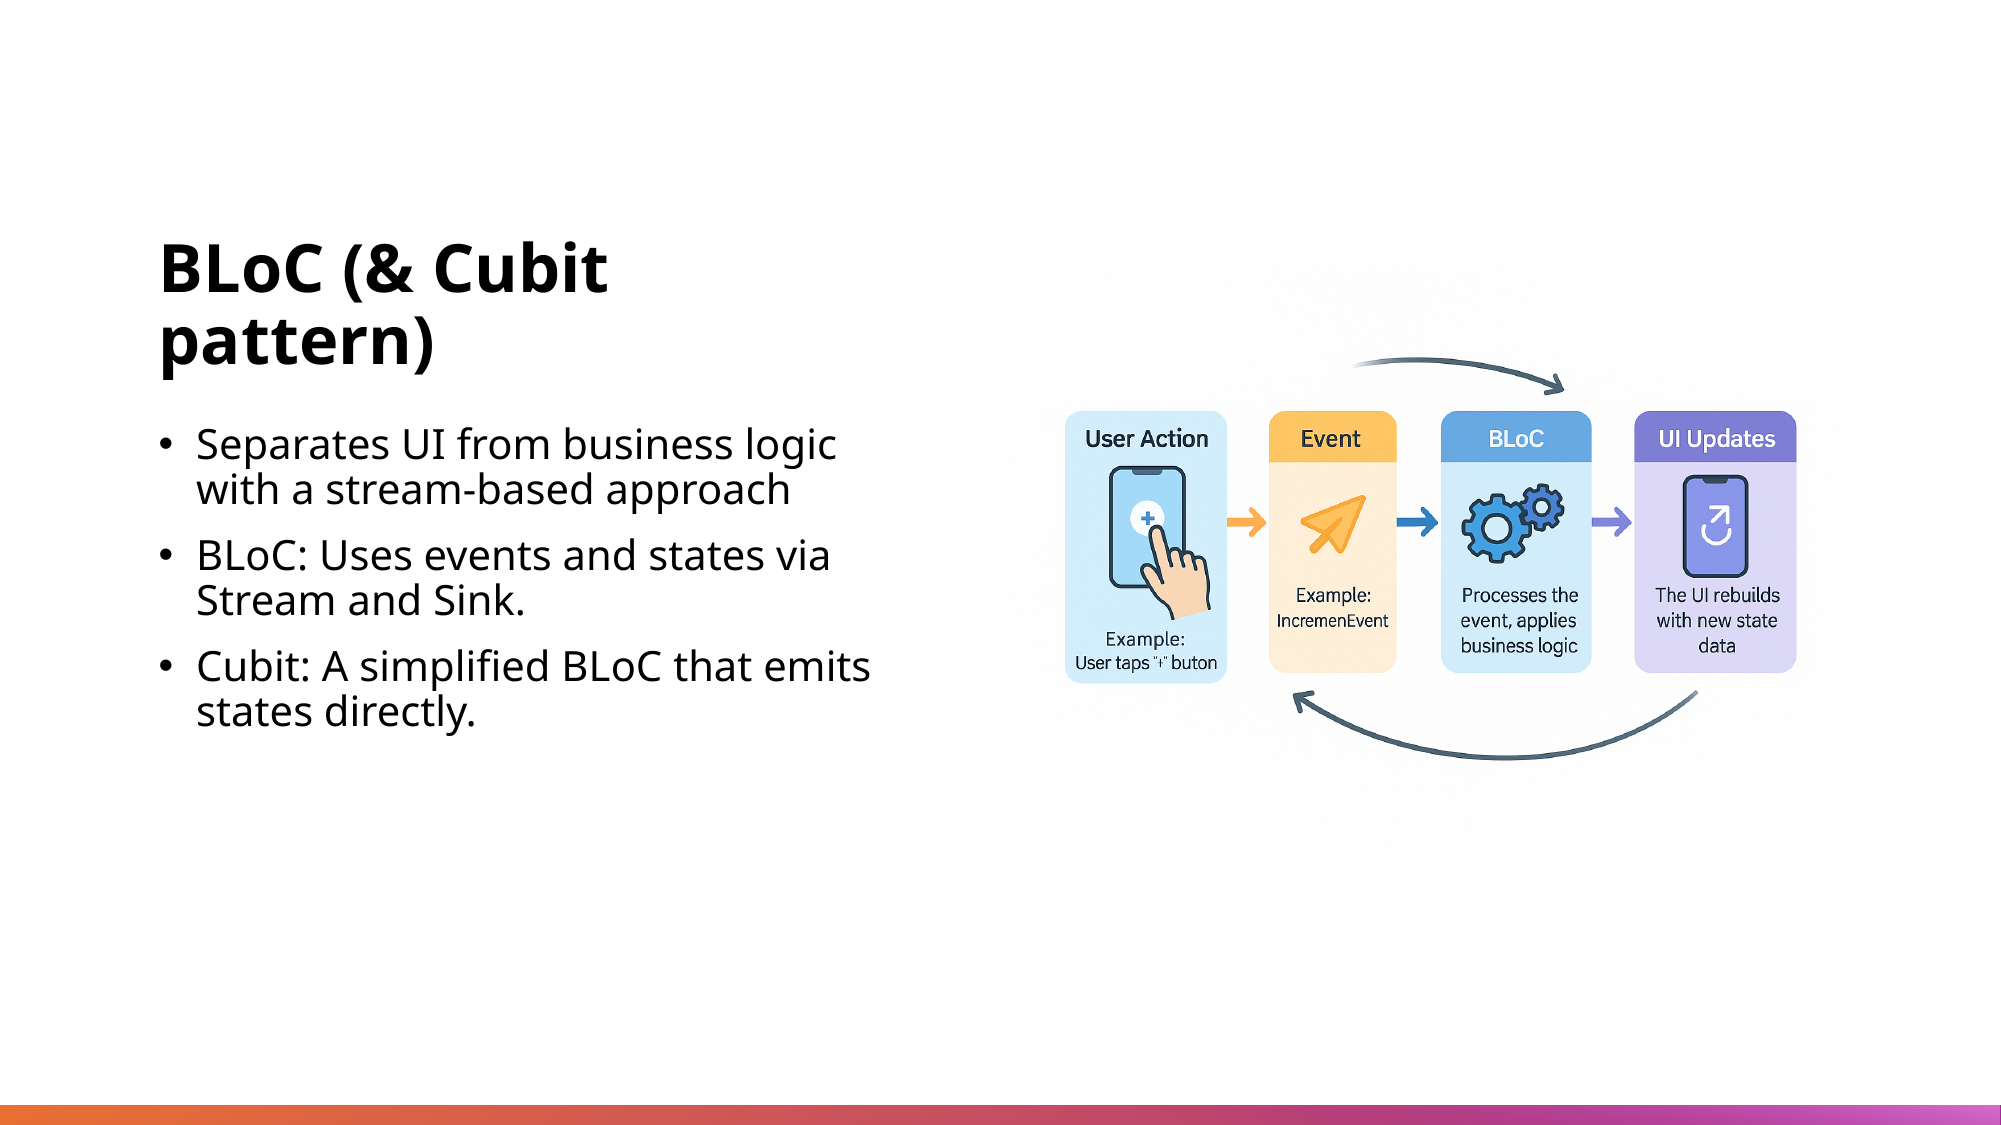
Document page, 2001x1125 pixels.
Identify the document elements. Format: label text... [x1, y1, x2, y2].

list Separates UI from business logic with a stream-based approach BLoC: Uses events and states via Stream and Sink. Cubit: A simplified BLoC that emits states directly. [143, 415, 898, 982]
title BLoC (& Cubit pattern) [143, 121, 898, 387]
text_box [0, 1104, 2000, 1125]
picture [999, 264, 1873, 848]
